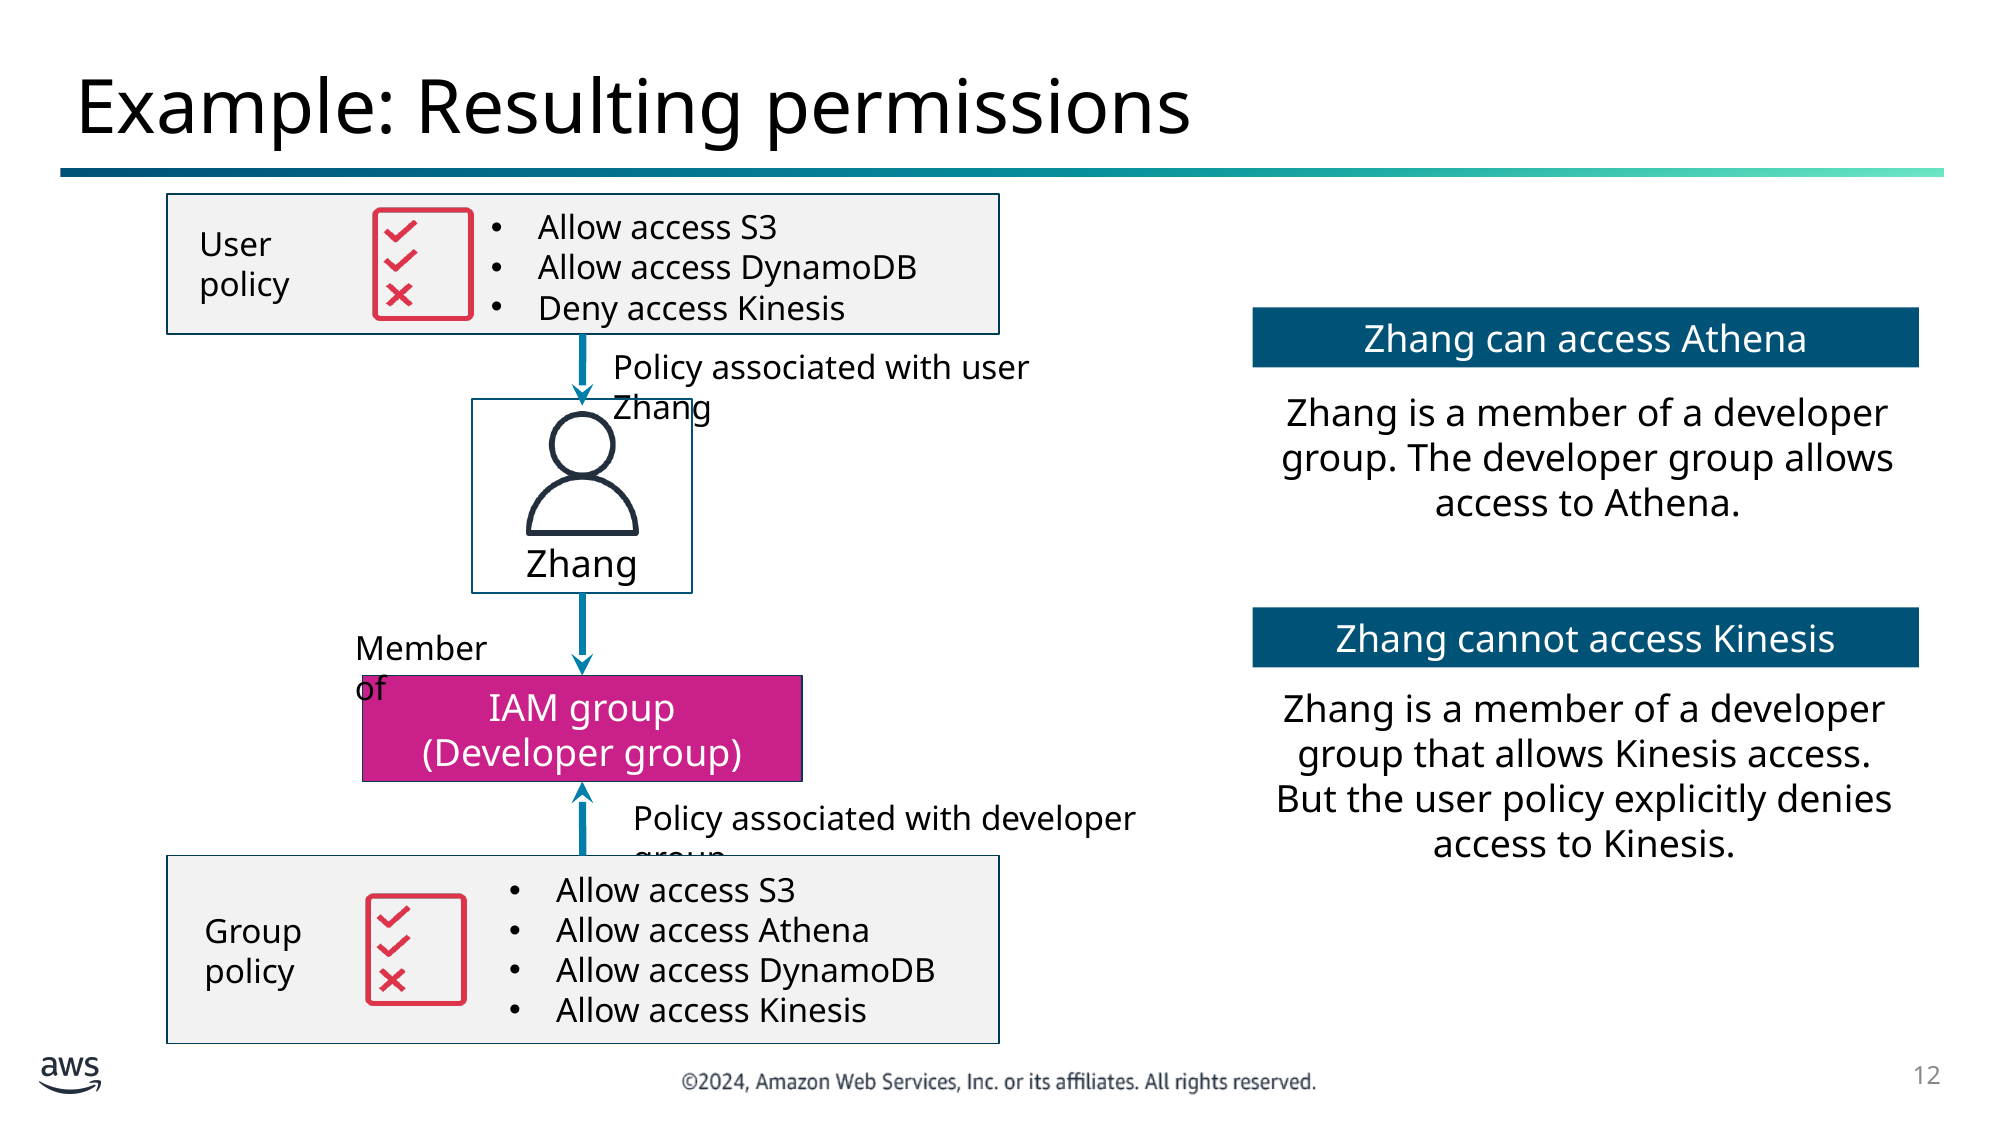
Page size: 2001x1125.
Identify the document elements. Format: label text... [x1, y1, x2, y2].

picture [621, 1061, 1378, 1105]
picture [682, 168, 1944, 177]
text_box Zhang is a member of a developer group. The developer group allows access to Athena. [1255, 380, 1921, 533]
slide_number ‹#› [1861, 1057, 1941, 1095]
text_box Zhang can access Athena [1252, 307, 1919, 368]
text_box Zhang cannot access Kinesis [1252, 607, 1919, 668]
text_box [166, 182, 1244, 1044]
picture [39, 1057, 101, 1094]
text_box Zhang is a member of a developer group that allows Kinesis access. But the user policy explicitly denies access to Kinesis. [1252, 677, 1917, 918]
title Example: Resulting permissions [60, 49, 1941, 170]
